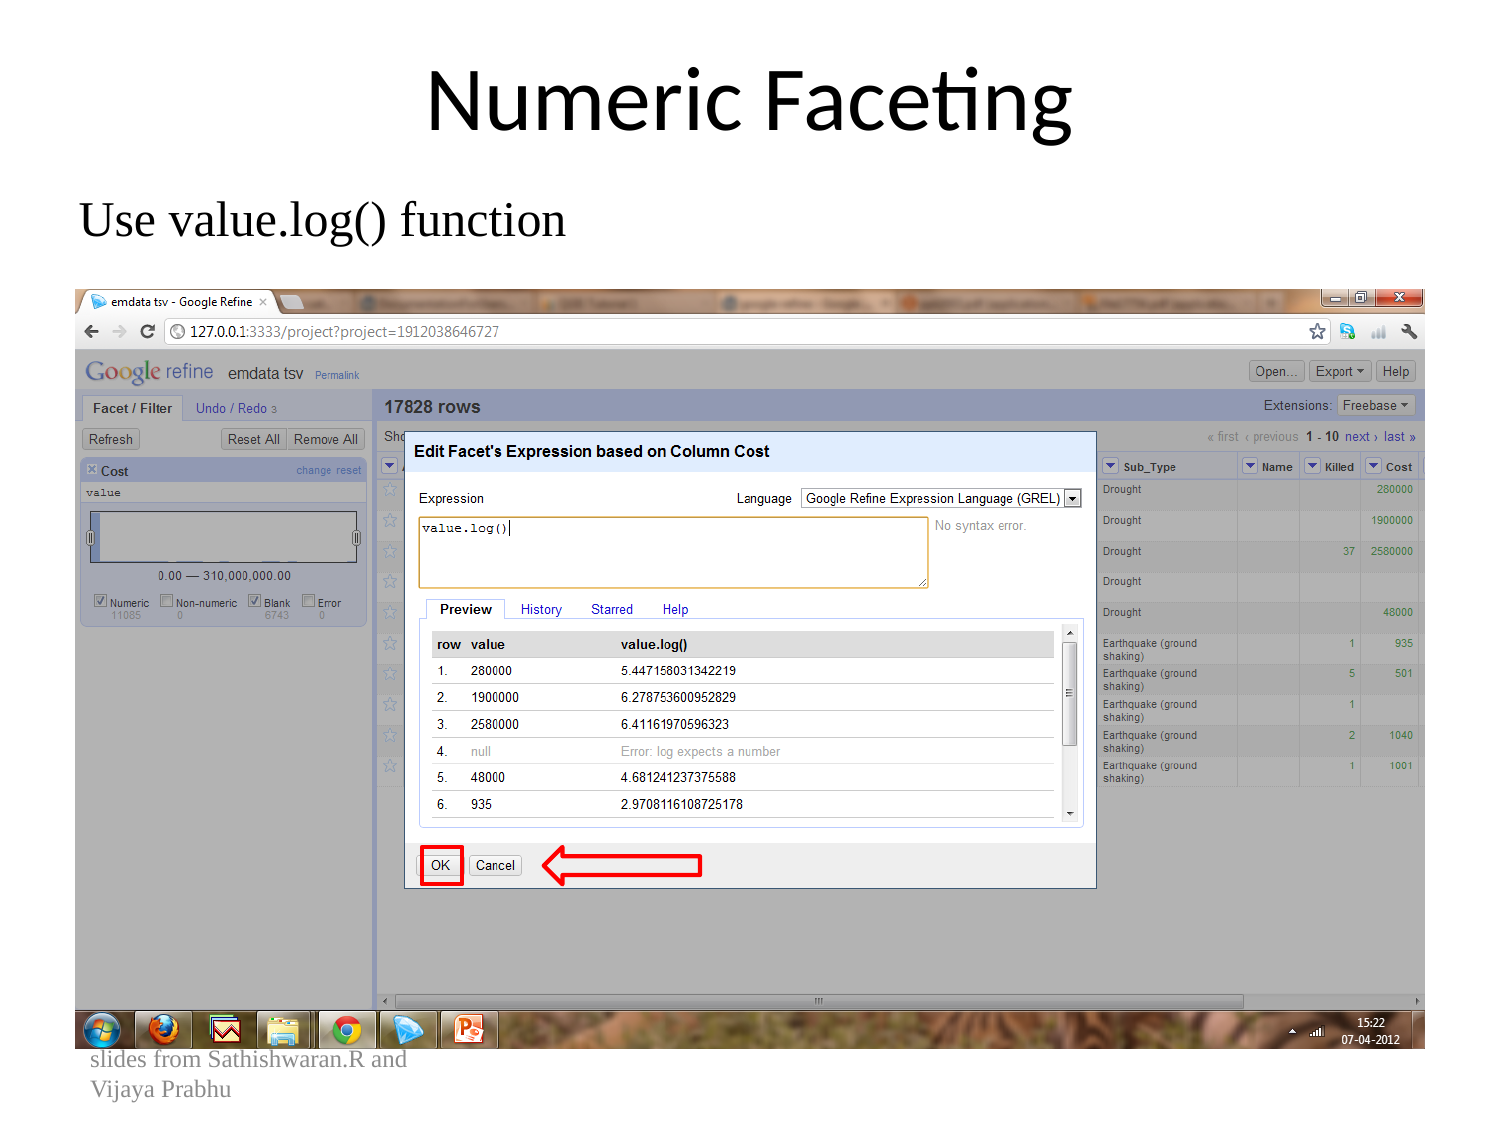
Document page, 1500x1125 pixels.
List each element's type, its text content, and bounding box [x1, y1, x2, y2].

picture [74, 289, 1426, 1049]
title Numeric Faceting [75, 0, 1425, 188]
text_box Use value.log() function [63, 179, 582, 254]
slide_number slides from Sathishwaran.R and Vijaya Prabhu [75, 1057, 425, 1103]
